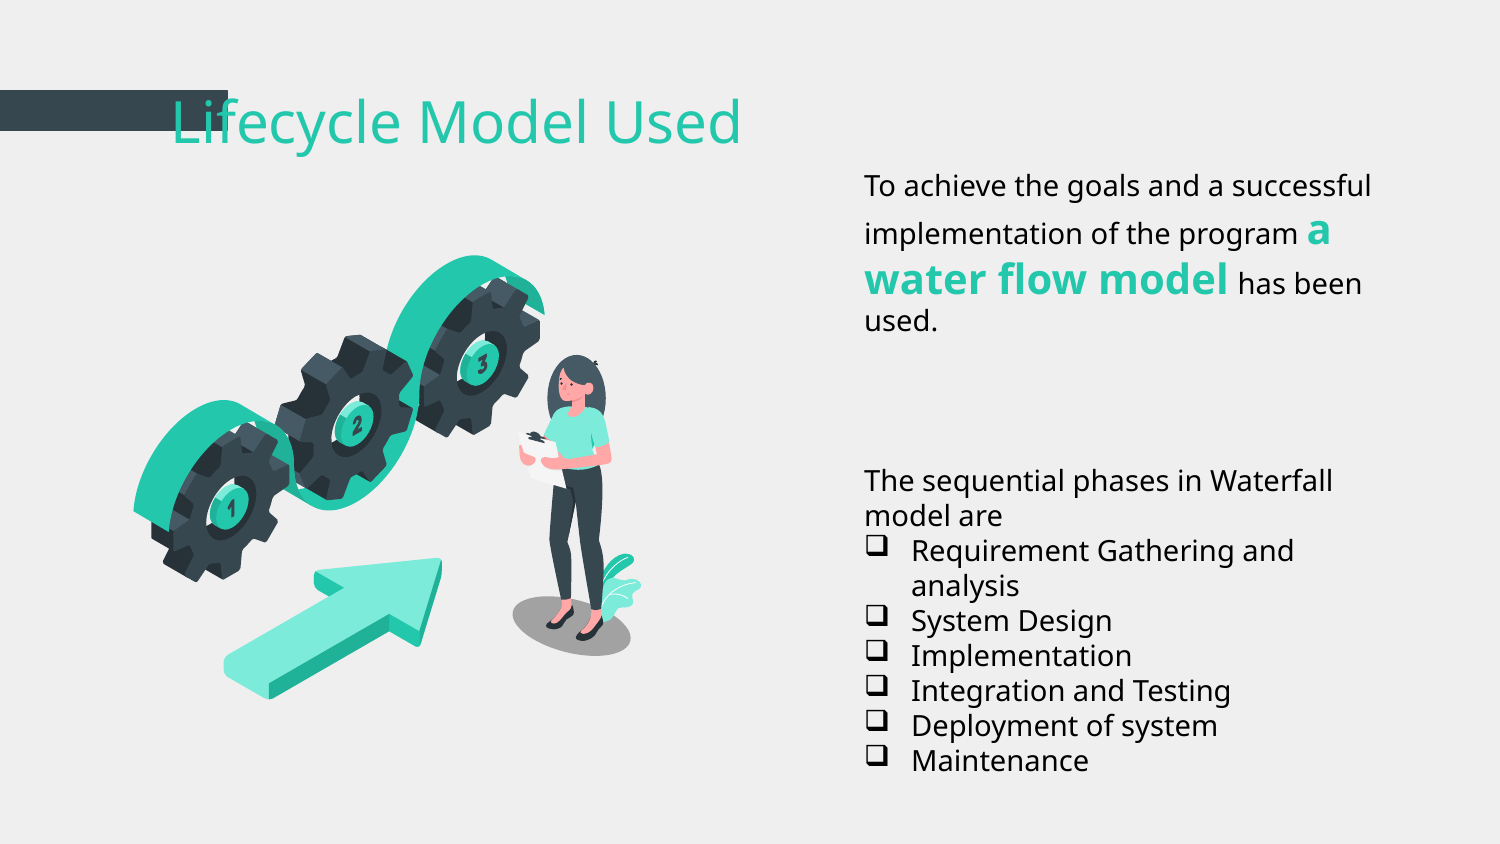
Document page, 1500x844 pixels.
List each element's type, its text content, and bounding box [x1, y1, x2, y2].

text_box [179, 470, 197, 495]
text_box [550, 599, 572, 624]
text_box [299, 255, 526, 511]
text_box [540, 451, 609, 470]
text_box [486, 278, 518, 307]
text_box [301, 353, 342, 385]
text_box [419, 559, 442, 646]
text_box [274, 404, 306, 442]
text_box [390, 614, 419, 647]
text_box [400, 400, 411, 407]
text_box [563, 466, 604, 611]
text_box [566, 485, 576, 538]
text_box [270, 455, 288, 470]
text_box [591, 432, 595, 449]
text_box [416, 385, 443, 432]
text_box [288, 436, 313, 473]
text_box [512, 596, 631, 656]
text_box [575, 616, 604, 641]
text_box [235, 423, 266, 452]
text_box The sequential phases in Waterfall model are Requirement Gathering and analysis System Design Implementation Integration and Testing Deployment of system Maintenance [849, 455, 1382, 820]
text_box [216, 487, 249, 530]
text_box [173, 493, 193, 518]
text_box [423, 289, 540, 438]
text_box [443, 299, 472, 332]
text_box [430, 325, 448, 351]
text_box [546, 604, 574, 630]
text_box [173, 433, 290, 583]
title Lifecycle Model Used [155, 60, 1069, 143]
text_box [572, 395, 584, 403]
text_box [588, 406, 610, 448]
text_box [345, 334, 383, 352]
text_box To achieve the goals and a successful implementation of the program a water flow model has been used. [849, 160, 1398, 380]
text_box [332, 337, 369, 378]
text_box [526, 431, 546, 440]
text_box [299, 349, 413, 501]
text_box [460, 354, 471, 384]
text_box [170, 510, 189, 531]
text_box [466, 343, 499, 386]
text_box [332, 393, 381, 457]
text_box [215, 484, 243, 501]
text_box [554, 406, 595, 458]
text_box [457, 332, 506, 395]
text_box [340, 401, 368, 418]
text_box [602, 577, 641, 622]
text_box [519, 444, 536, 466]
text_box [341, 404, 374, 447]
text_box [192, 443, 222, 477]
text_box [520, 310, 540, 326]
text_box [604, 553, 634, 582]
text_box [562, 382, 567, 391]
text_box [207, 476, 256, 540]
text_box [133, 400, 275, 533]
text_box [505, 277, 545, 315]
text_box [543, 406, 567, 441]
text_box [456, 419, 472, 435]
text_box [528, 437, 545, 444]
text_box [223, 557, 441, 700]
text_box [558, 367, 594, 417]
text_box [215, 431, 239, 448]
text_box [281, 371, 329, 418]
text_box [383, 351, 405, 374]
text_box [242, 447, 251, 453]
text_box [357, 472, 369, 482]
text_box [254, 421, 312, 506]
text_box [549, 486, 573, 600]
text_box [493, 302, 501, 308]
text_box [209, 498, 221, 528]
text_box [307, 476, 329, 500]
text_box [313, 571, 344, 597]
text_box [517, 432, 567, 489]
text_box [580, 609, 602, 634]
text_box [151, 523, 193, 577]
text_box [206, 563, 222, 580]
text_box [547, 354, 606, 419]
text_box [465, 340, 493, 357]
text_box [420, 365, 439, 387]
text_box [227, 498, 235, 518]
text_box [268, 613, 390, 700]
text_box [352, 415, 362, 437]
text_box [424, 349, 444, 374]
text_box [465, 286, 489, 302]
text_box [595, 442, 612, 464]
text_box [295, 470, 305, 488]
text_box [477, 353, 488, 374]
text_box [334, 414, 345, 444]
